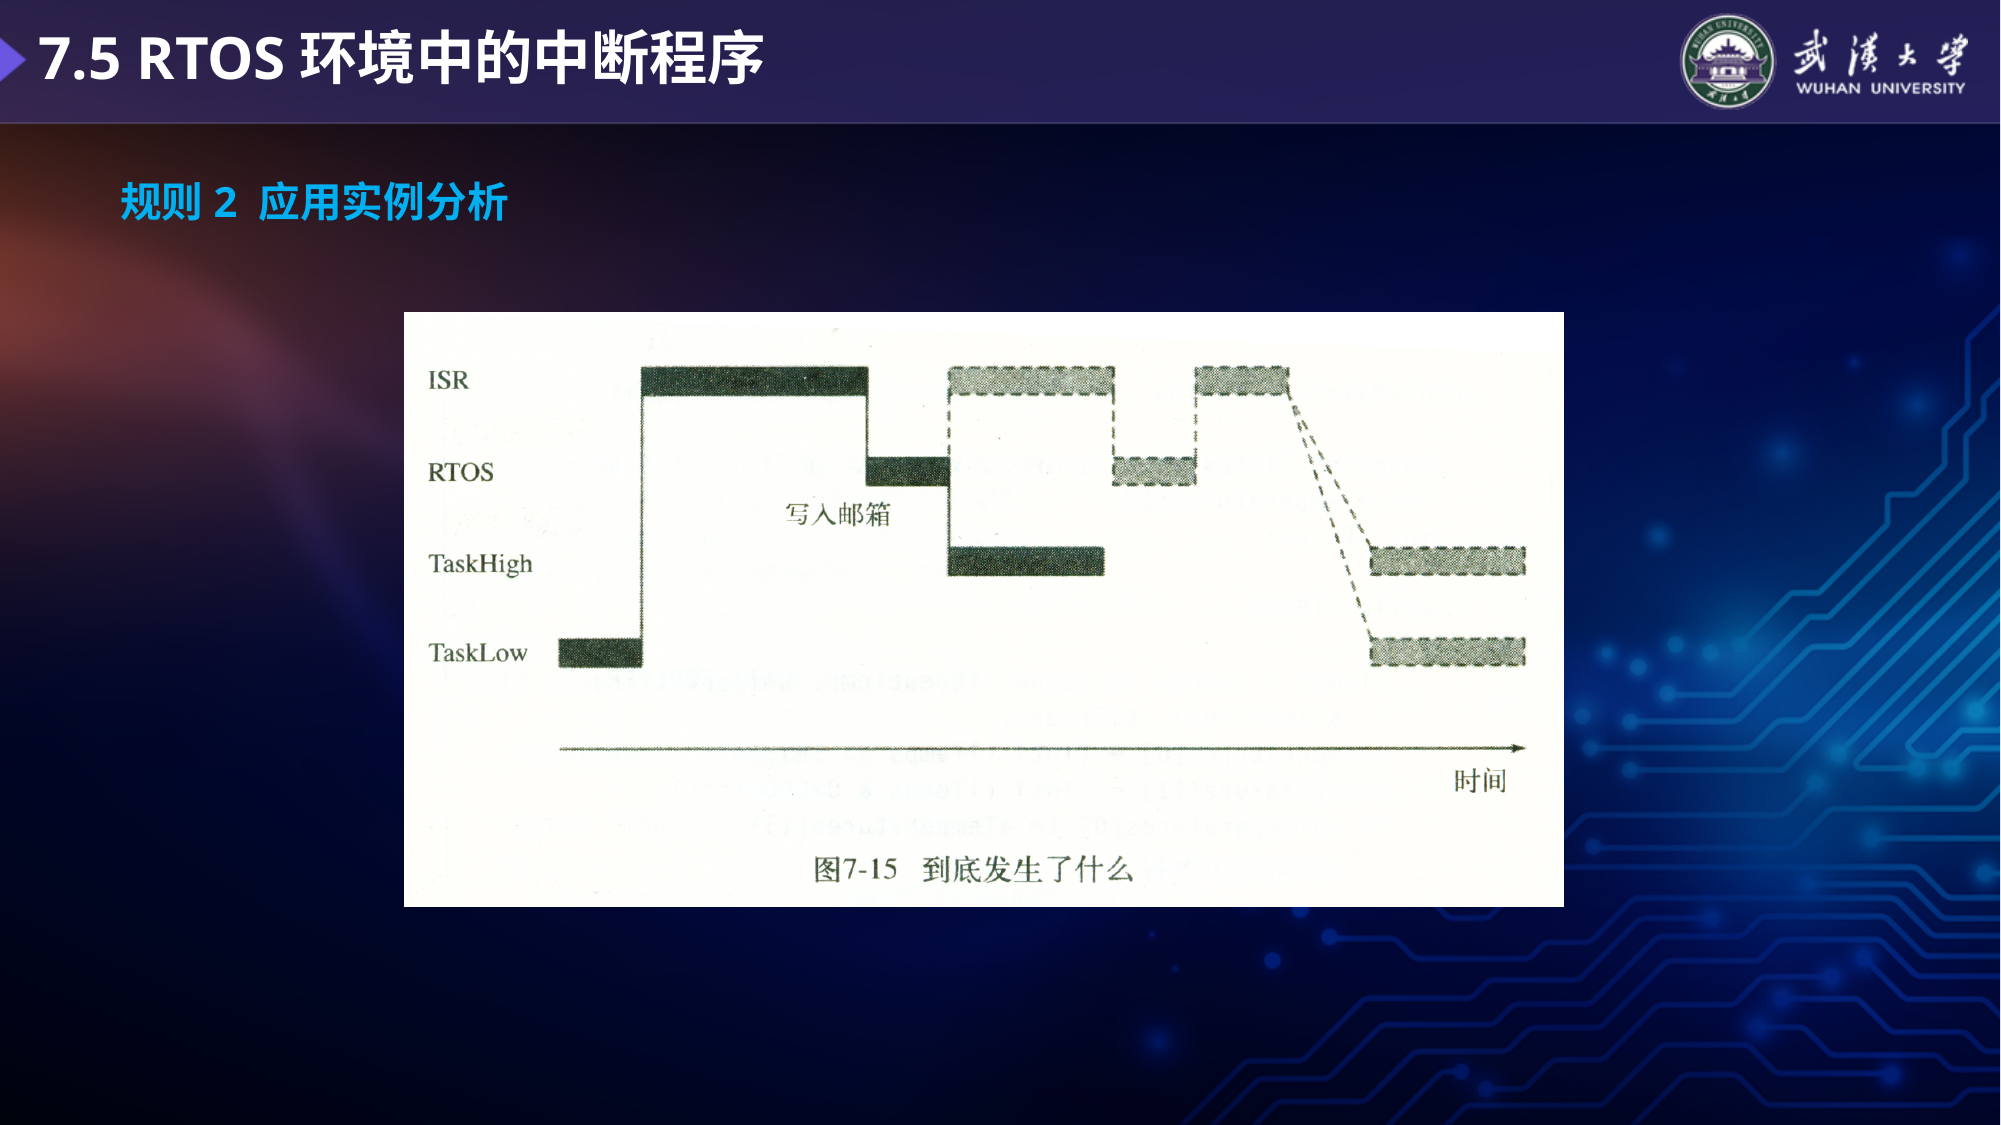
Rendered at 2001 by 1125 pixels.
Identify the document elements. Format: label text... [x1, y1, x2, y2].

picture [0, 0, 2001, 1125]
text_box 规则2 应用实例分析 [105, 168, 1881, 233]
title 7.5 RTOS环境中的中断程序 [23, 0, 1364, 122]
